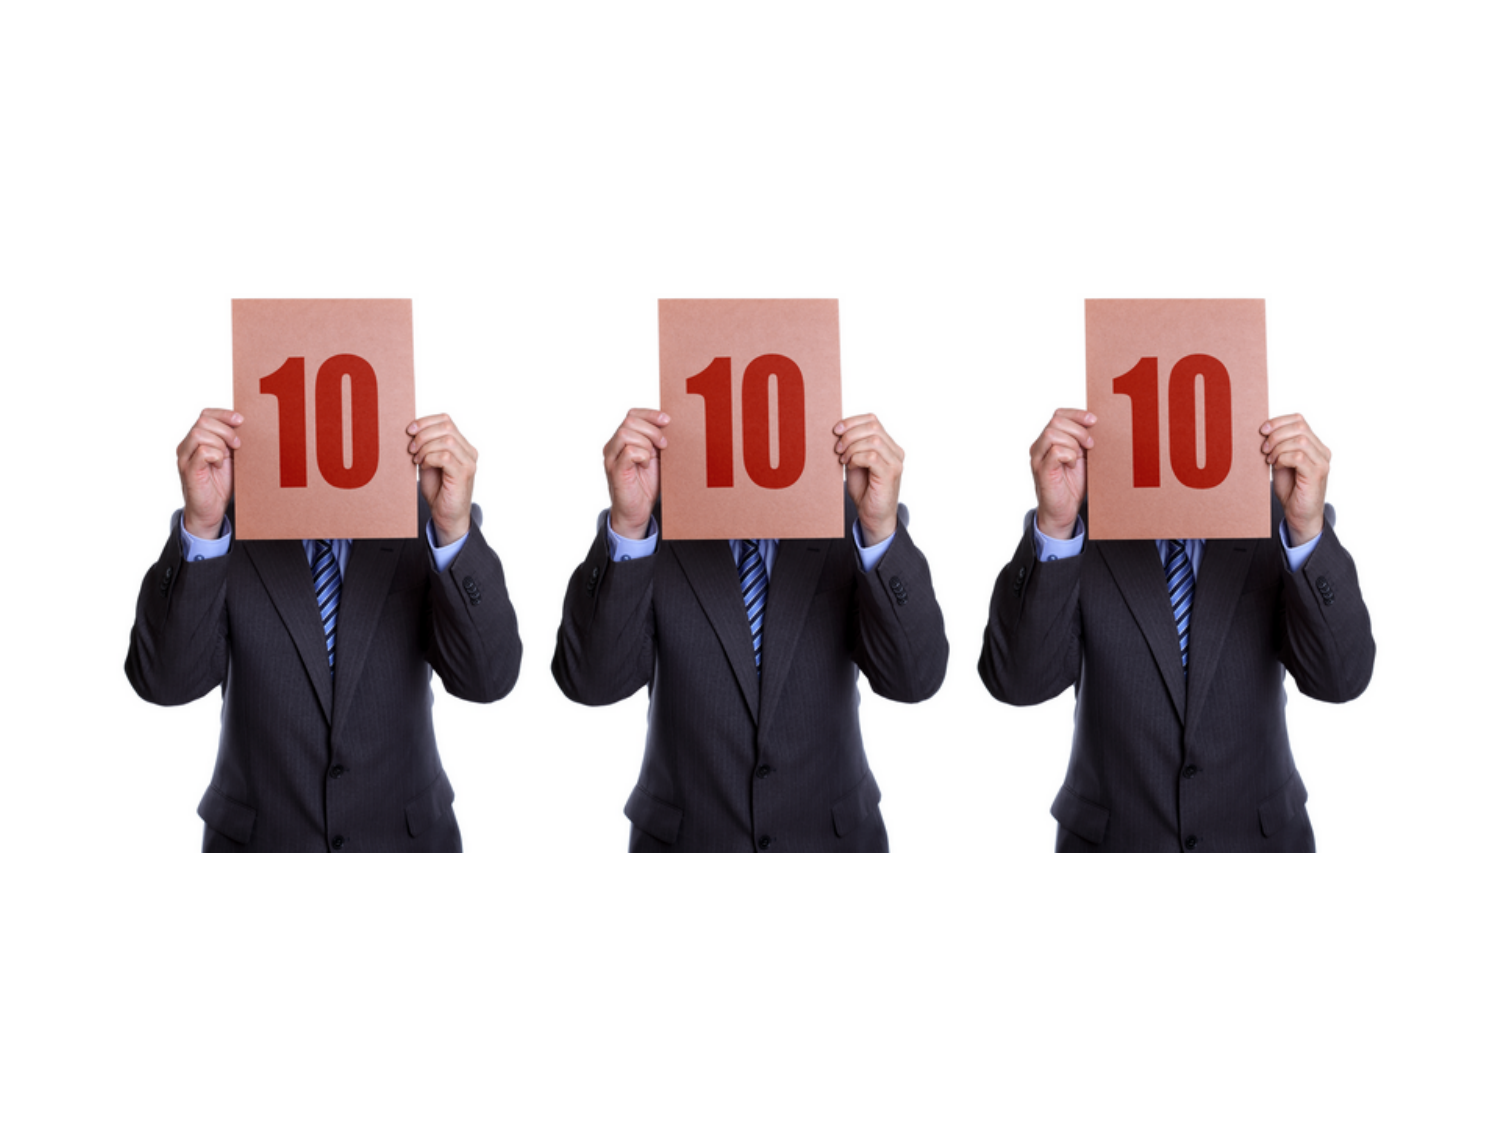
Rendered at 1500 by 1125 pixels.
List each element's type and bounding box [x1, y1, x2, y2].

picture [113, 272, 1387, 853]
